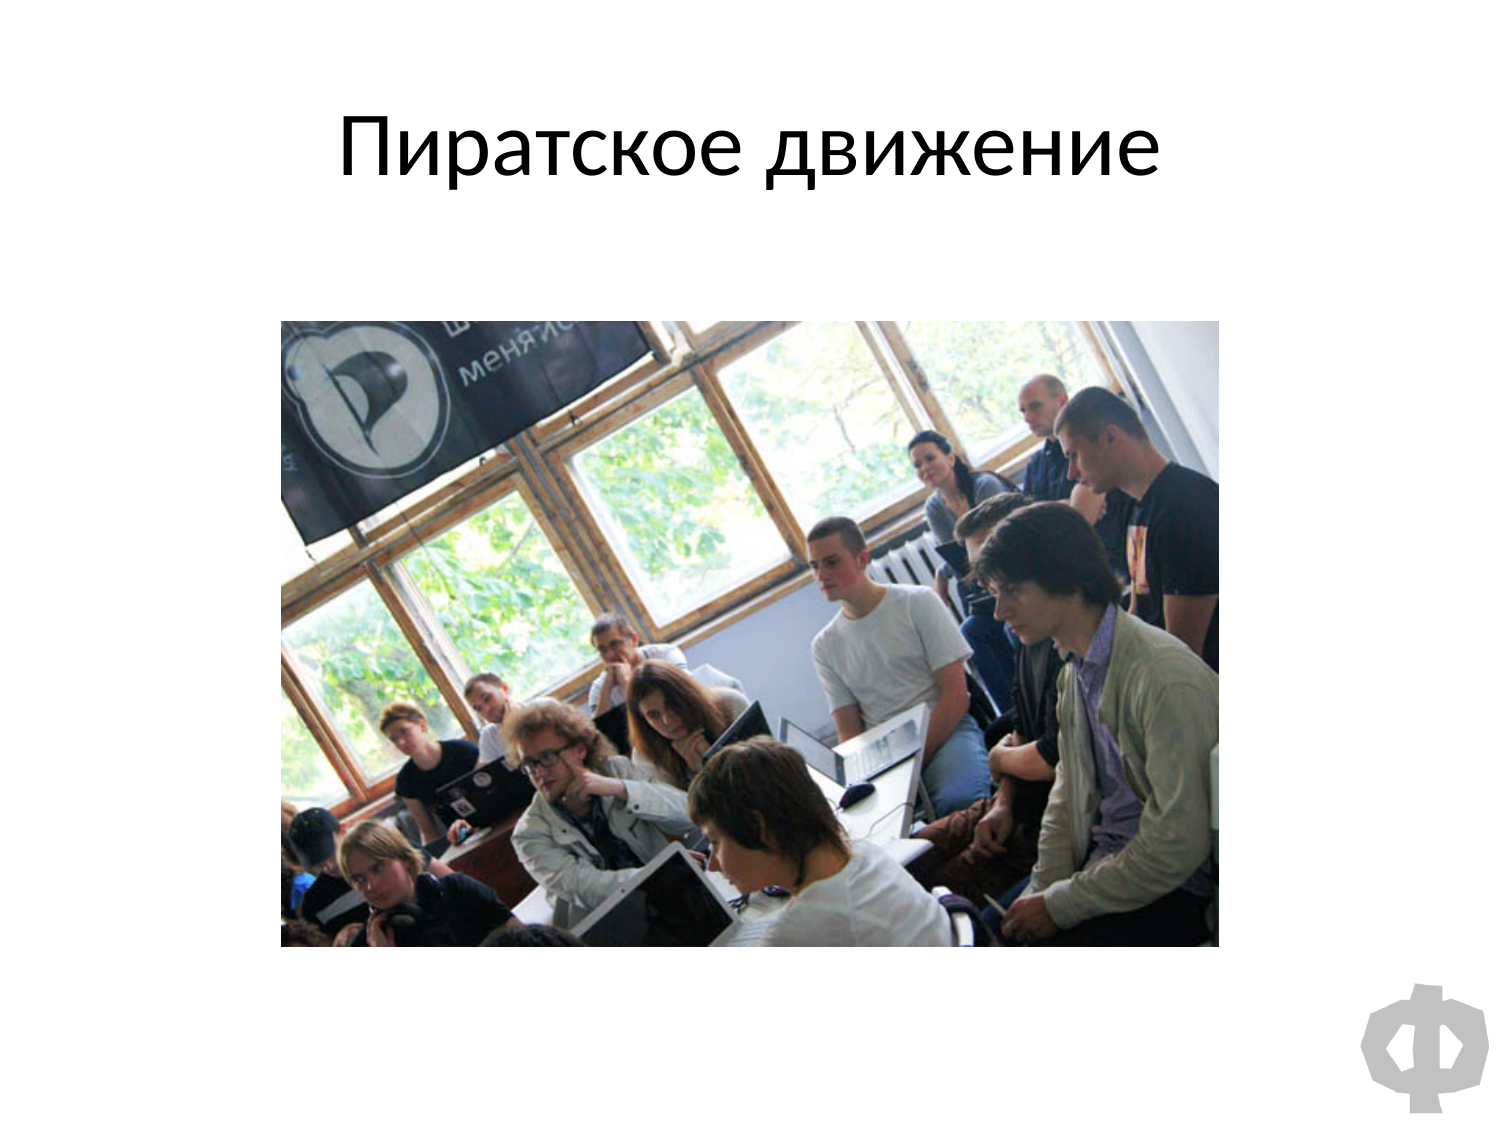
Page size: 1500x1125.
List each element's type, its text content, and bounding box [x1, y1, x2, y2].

title Пиратское движение [75, 45, 1425, 233]
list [281, 320, 1219, 947]
picture [1353, 982, 1489, 1114]
